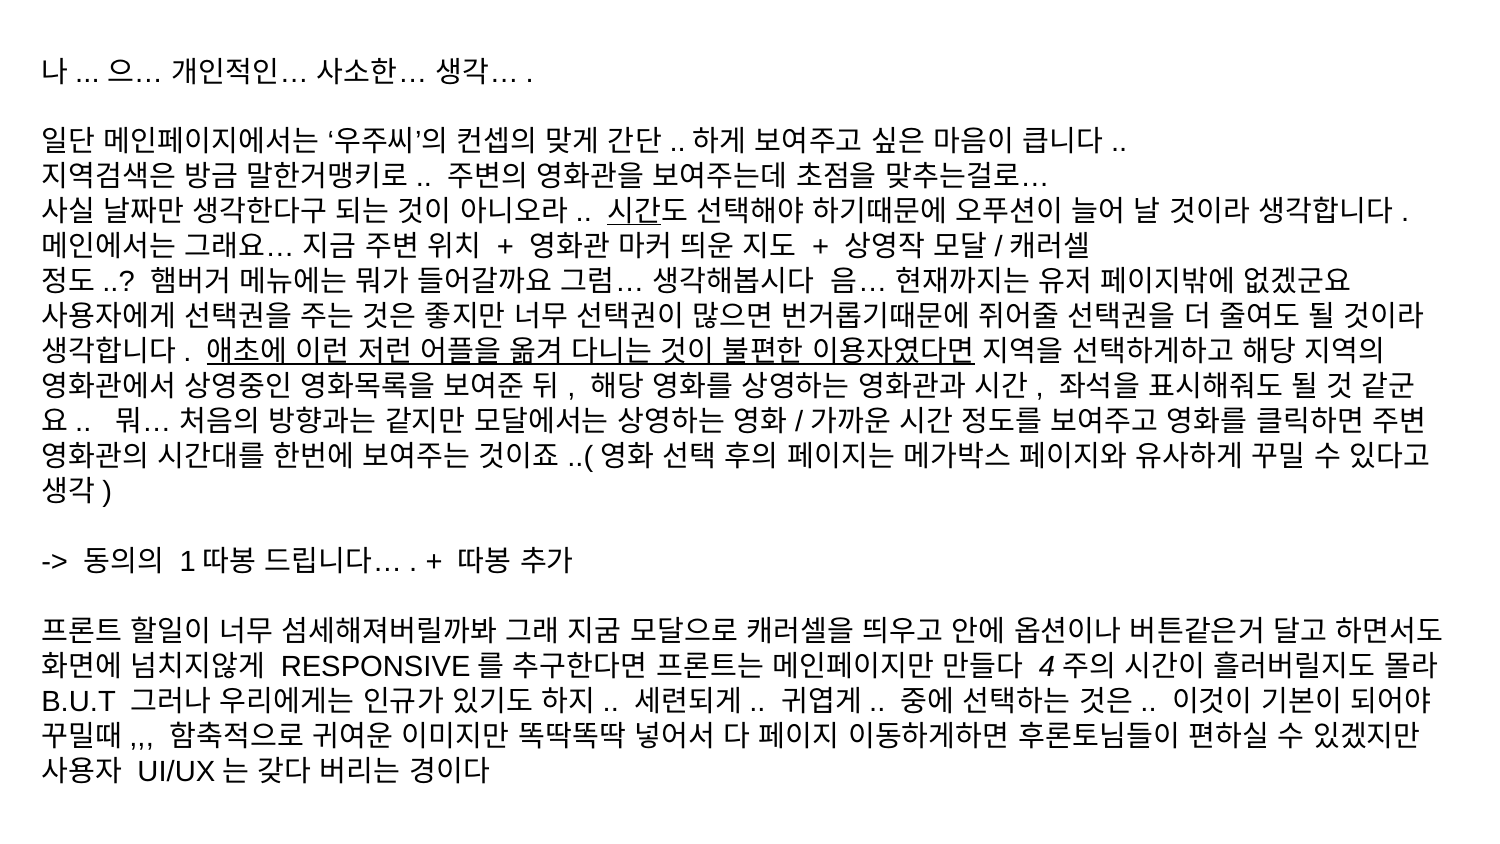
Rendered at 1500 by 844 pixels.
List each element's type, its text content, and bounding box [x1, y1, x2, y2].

text_box 나...으… 개인적인… 사소한… 생각…. 일단 메인페이지에서는 ‘우주씨’의 컨셉의 맞게 간단..하게 보여주고 싶은 마음이 큽니다.. 지역검색은 방금 말한거맹키로.. 주변의 영화관을 보여주는데 초점을 맞추는걸로… 사실 날짜만 생각한다구 되는 것이 아니오라.. 시간도 선택해야 하기때문에 오푸션이 늘어 날 것이라 생각합니다. 메인에서는 그래요… 지금 주변 위치 + 영화관 마커 띄운 지도 + 상영작 모달/캐러셀 정도..? 햄버거 메뉴에는 뭐가 들어갈까요 그럼… 생각해봅시다 음… 현재까지는 유저 페이지밖에 없겠군요 사용자에게 선택권을 주는 것은 좋지만 너무 선택권이 많으면 번거롭기때문에 쥐어줄 선택권을 더 줄여도 될 것이라 생각합니다. 애초에 이런 저런 어플을 옮겨 다니는 것이 불편한 이용자였다면 지역을 선택하게하고 해당 지역의 영화관에서 상영중인 영화목록을 보여준 뒤, 해당 영화를 상영하는 영화관과 시간, 좌석을 표시해줘도 될 것 같군요.. 뭐… 처음의 방향과는 같지만 모달에서는 상영하는 영화/가까운 시간 정도를 보여주고 영화를 클릭하면 주변 영화관의 시간대를 한번에 보여주는 것이죠..(영화 선택 후의 페이지는 메가박스 페이지와 유사하게 꾸밀 수 있다고 생각) -> 동의의 1따봉 드립니다…. + 따봉 추가 프론트 할일이 너무 섬세해져버릴까봐 그래 지굼 모달으로 캐러셀을 띄우고 안에 옵션이나 버튼같은거 달고 하면서도 화면에 넘치지않게 RESPONSIVE를 추구한다면 프론트는 메인페이지만 만들다 4주의 시간이 흘러버릴지도 몰라 B.U.T 그러나 우리에게는 인규가 있기도 하지.. 세련되게.. 귀엽게.. 중에 선택하는 것은.. 이것이 기본이 되어야 꾸밀때,,, 함축적으로 귀여운 이미지만 똑딱똑딱 넣어서 다 페이지 이동하게하면 후론토님들이 편하실 수 있겠지만 사용자 UI/UX는 갖다 버리는 경이다 [26, 37, 1473, 844]
